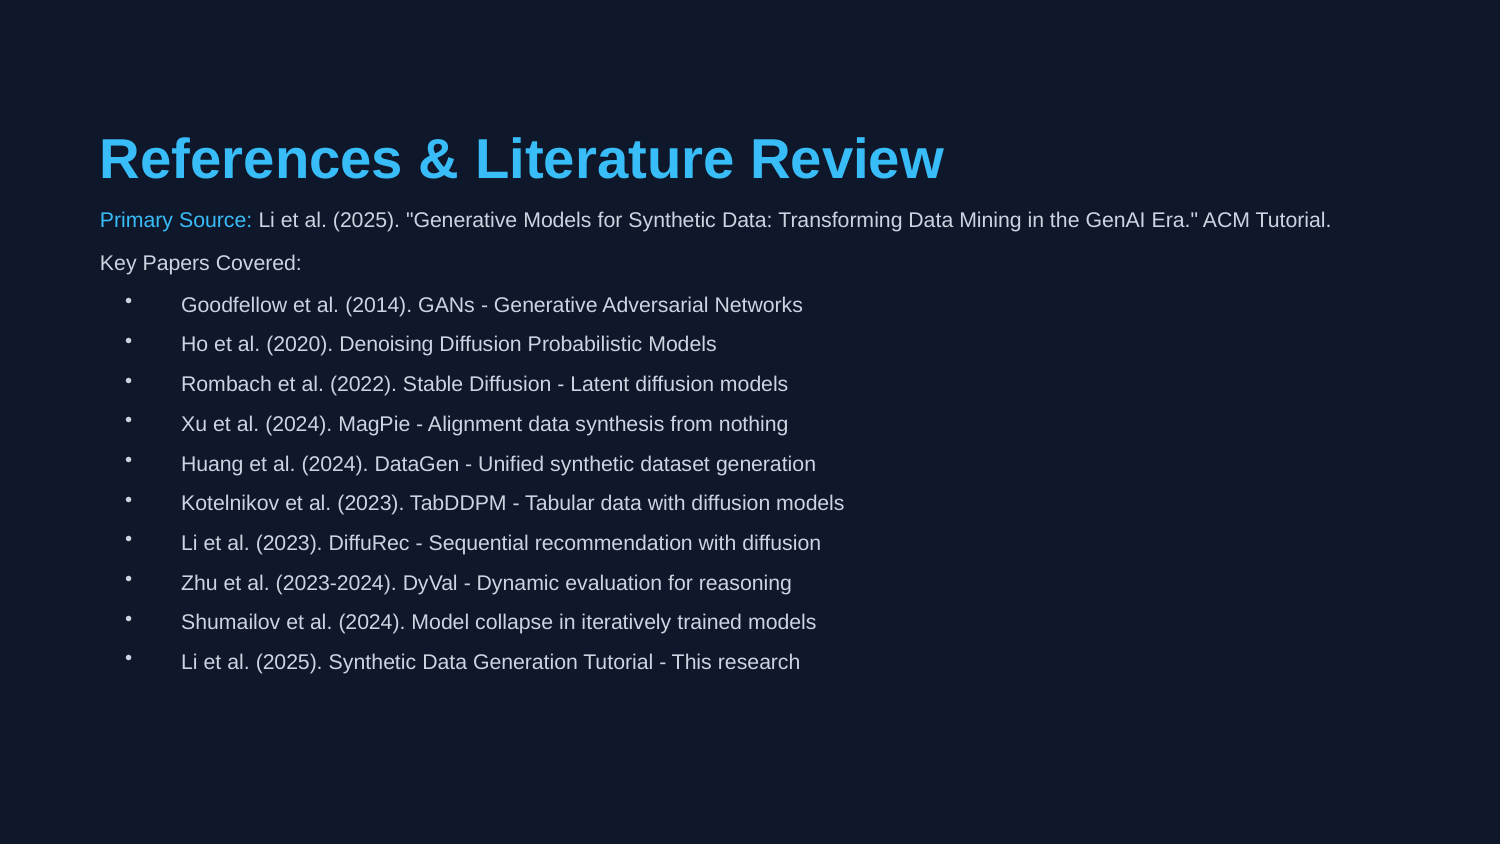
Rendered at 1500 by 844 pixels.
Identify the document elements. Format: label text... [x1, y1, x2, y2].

text_box Key Papers Covered: [99, 234, 1397, 265]
text_box Primary Source: Li et al. (2025). "Generative Models for Synthetic Data: Transforming Data Mining in the GenAI Era." ACM Tutorial. [99, 192, 1397, 223]
text_box Goodfellow et al. (2014). GANs - Generative Adversarial Networks Ho et al. (2020). Denoising Diffusion Probabilistic Models Rombach et al. (2022). Stable Diffusion - Latent diffusion models Xu et al. (2024). MagPie - Alignment data synthesis from nothing Huang et al. (2024). DataGen - Unified synthetic dataset generation Kotelnikov et al. (2023). TabDDPM - Tabular data with diffusion models Li et al. (2023). DiffuRec - Sequential recommendation with diffusion Zhu et al. (2023-2024). DyVal - Dynamic evaluation for reasoning Shumailov et al. (2024). Model collapse in iteratively trained models Li et al. (2025). Synthetic Data Generation Tutorial - This research [124, 276, 1371, 762]
text_box References & Literature Review [99, 99, 1426, 168]
